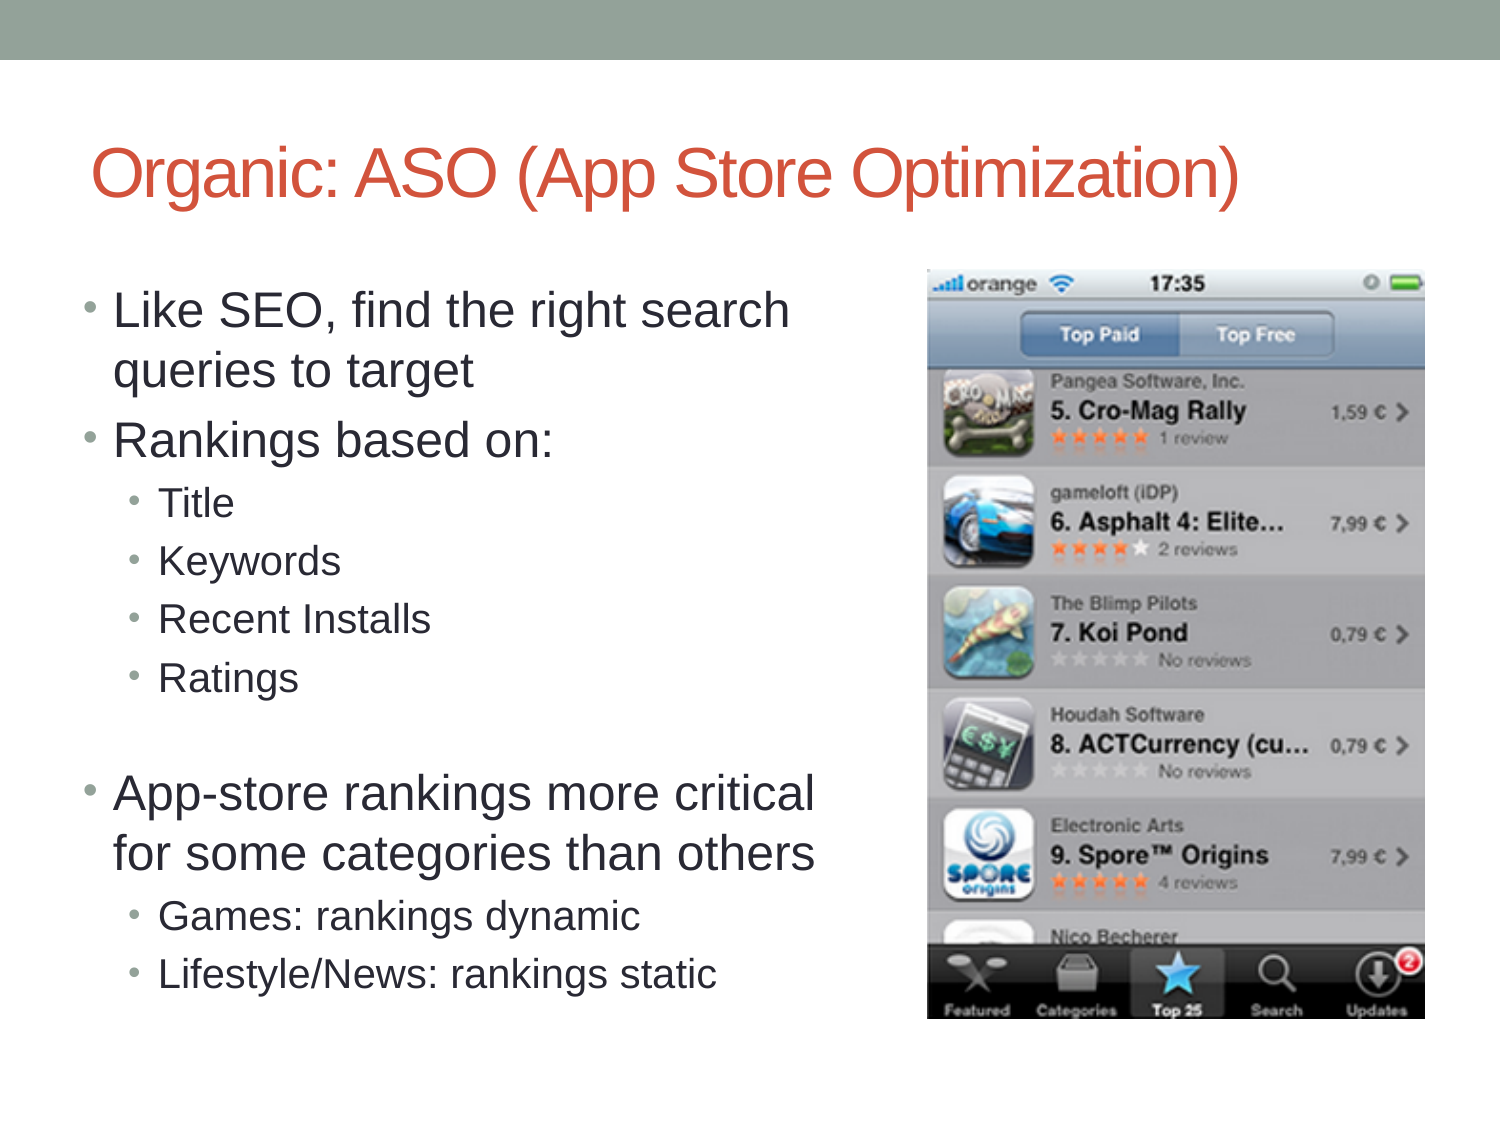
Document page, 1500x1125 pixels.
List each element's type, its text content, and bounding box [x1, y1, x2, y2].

title Organic: ASO (App Store Optimization) [75, 87, 1425, 250]
list Like SEO, find the right search queries to target Rankings based on: Title Keywords Recent Installs Ratings App-store rankings more critical for some categories than others Games: rankings dynamic Lifestyle/News: rankings static [67, 269, 857, 1125]
picture [927, 269, 1426, 1019]
